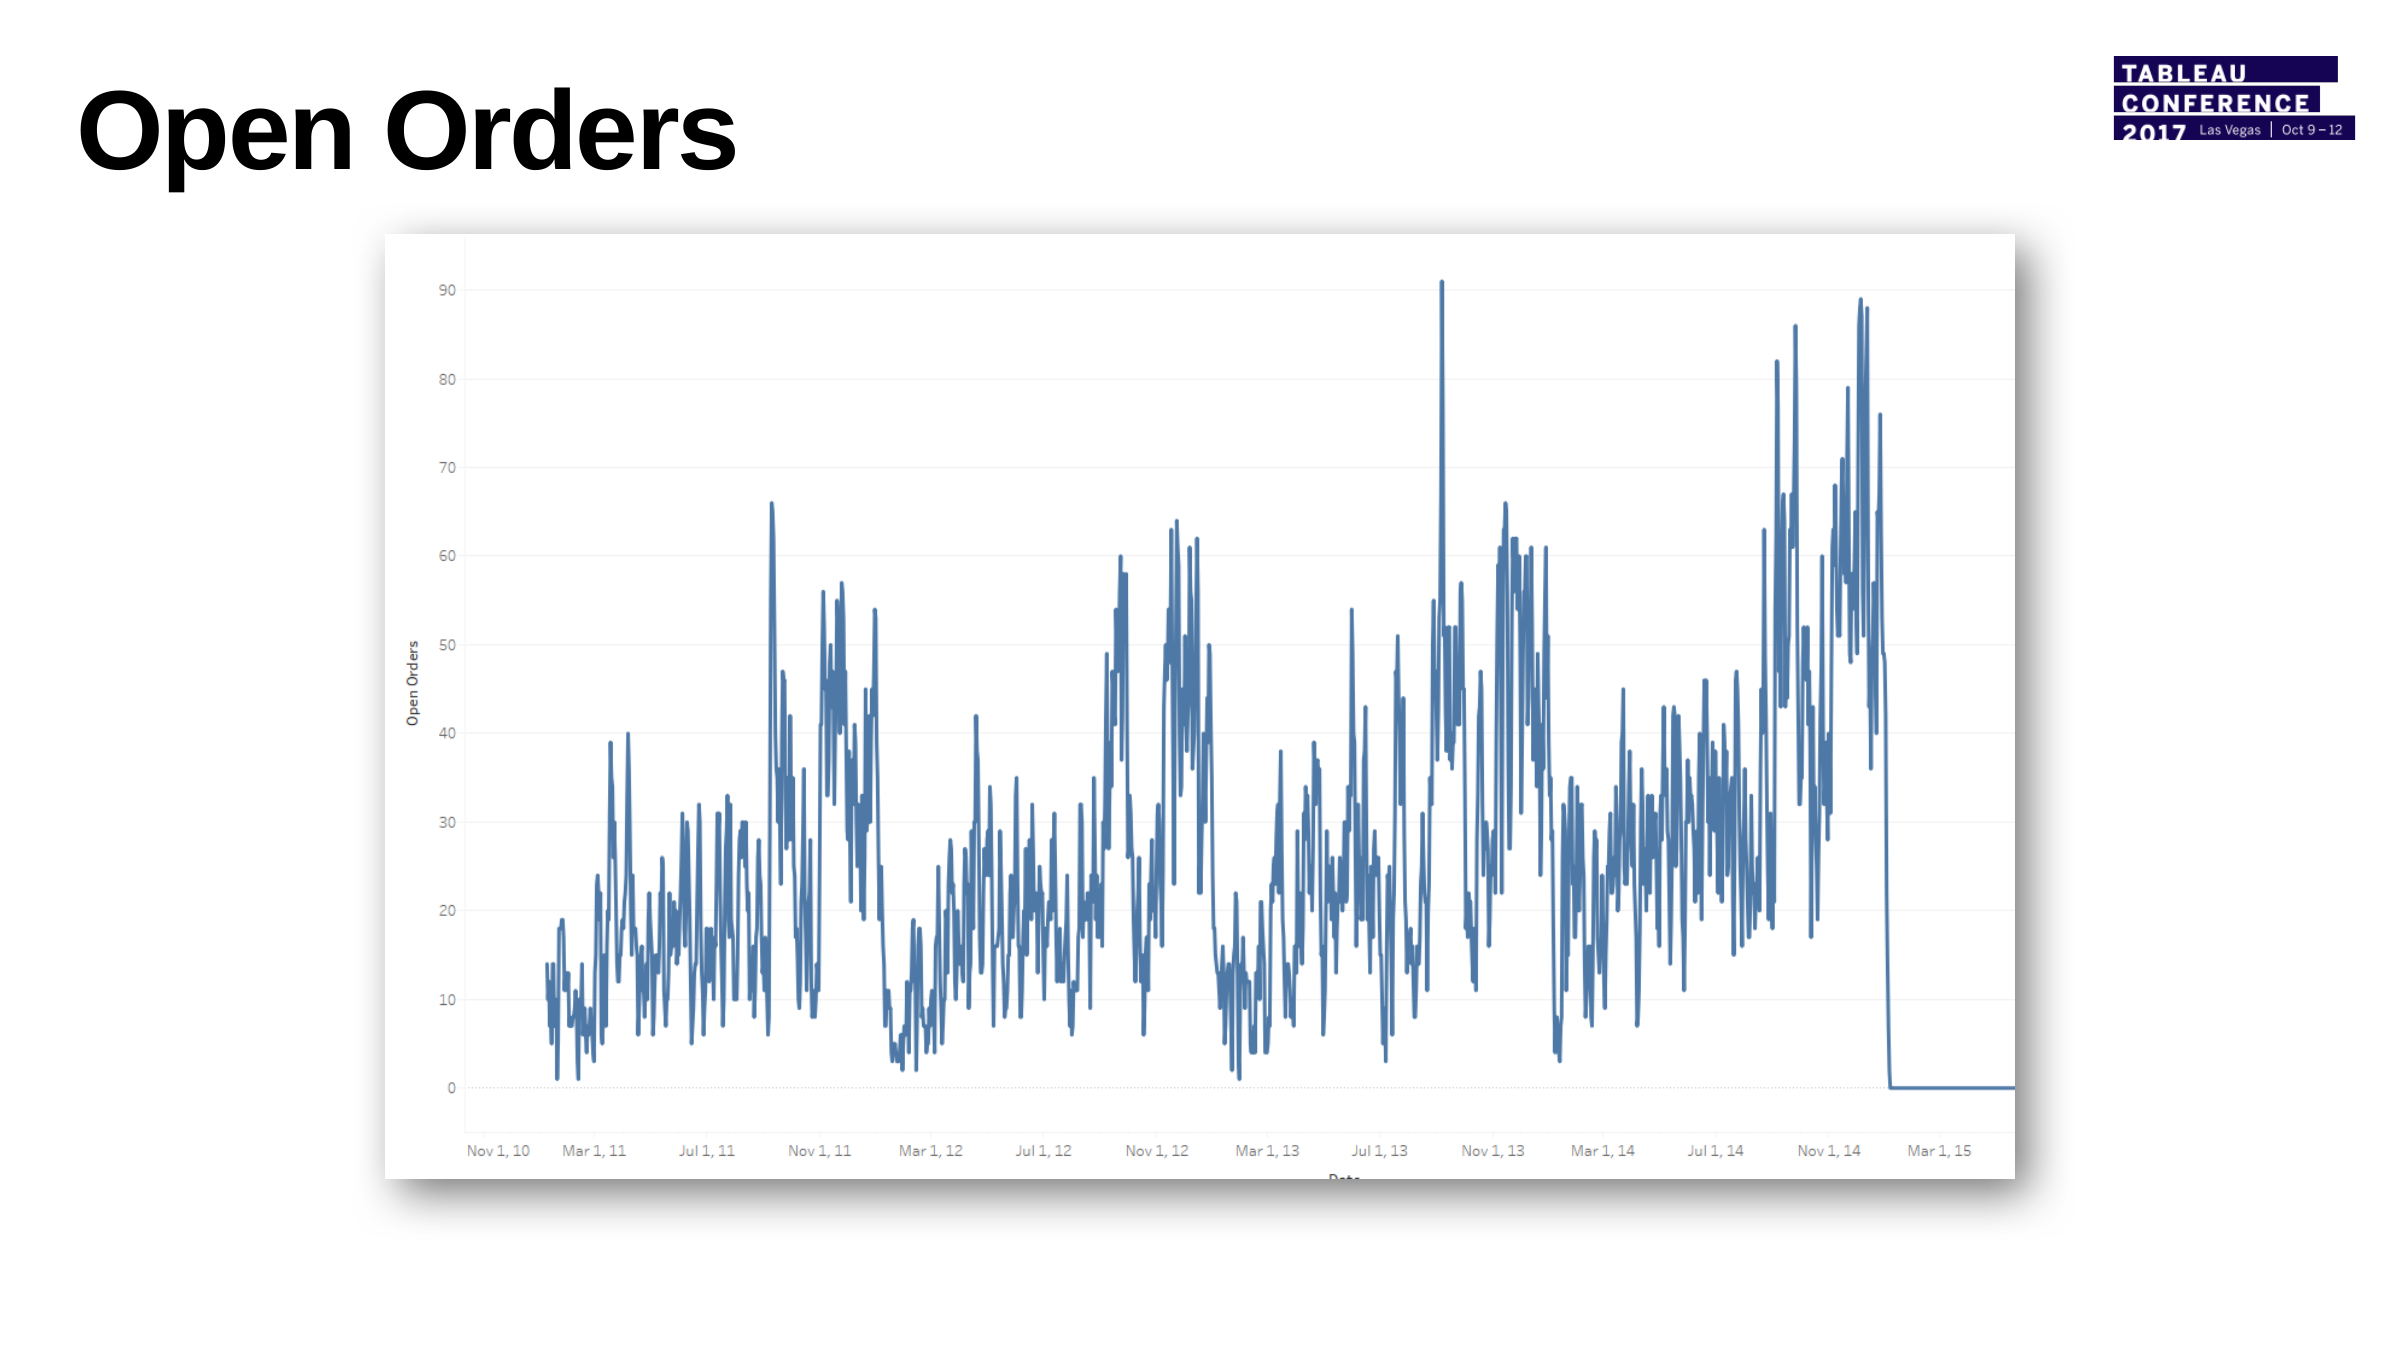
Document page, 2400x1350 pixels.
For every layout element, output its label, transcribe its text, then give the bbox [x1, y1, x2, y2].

picture [385, 233, 2016, 1179]
title Open Orders [52, 56, 2348, 235]
